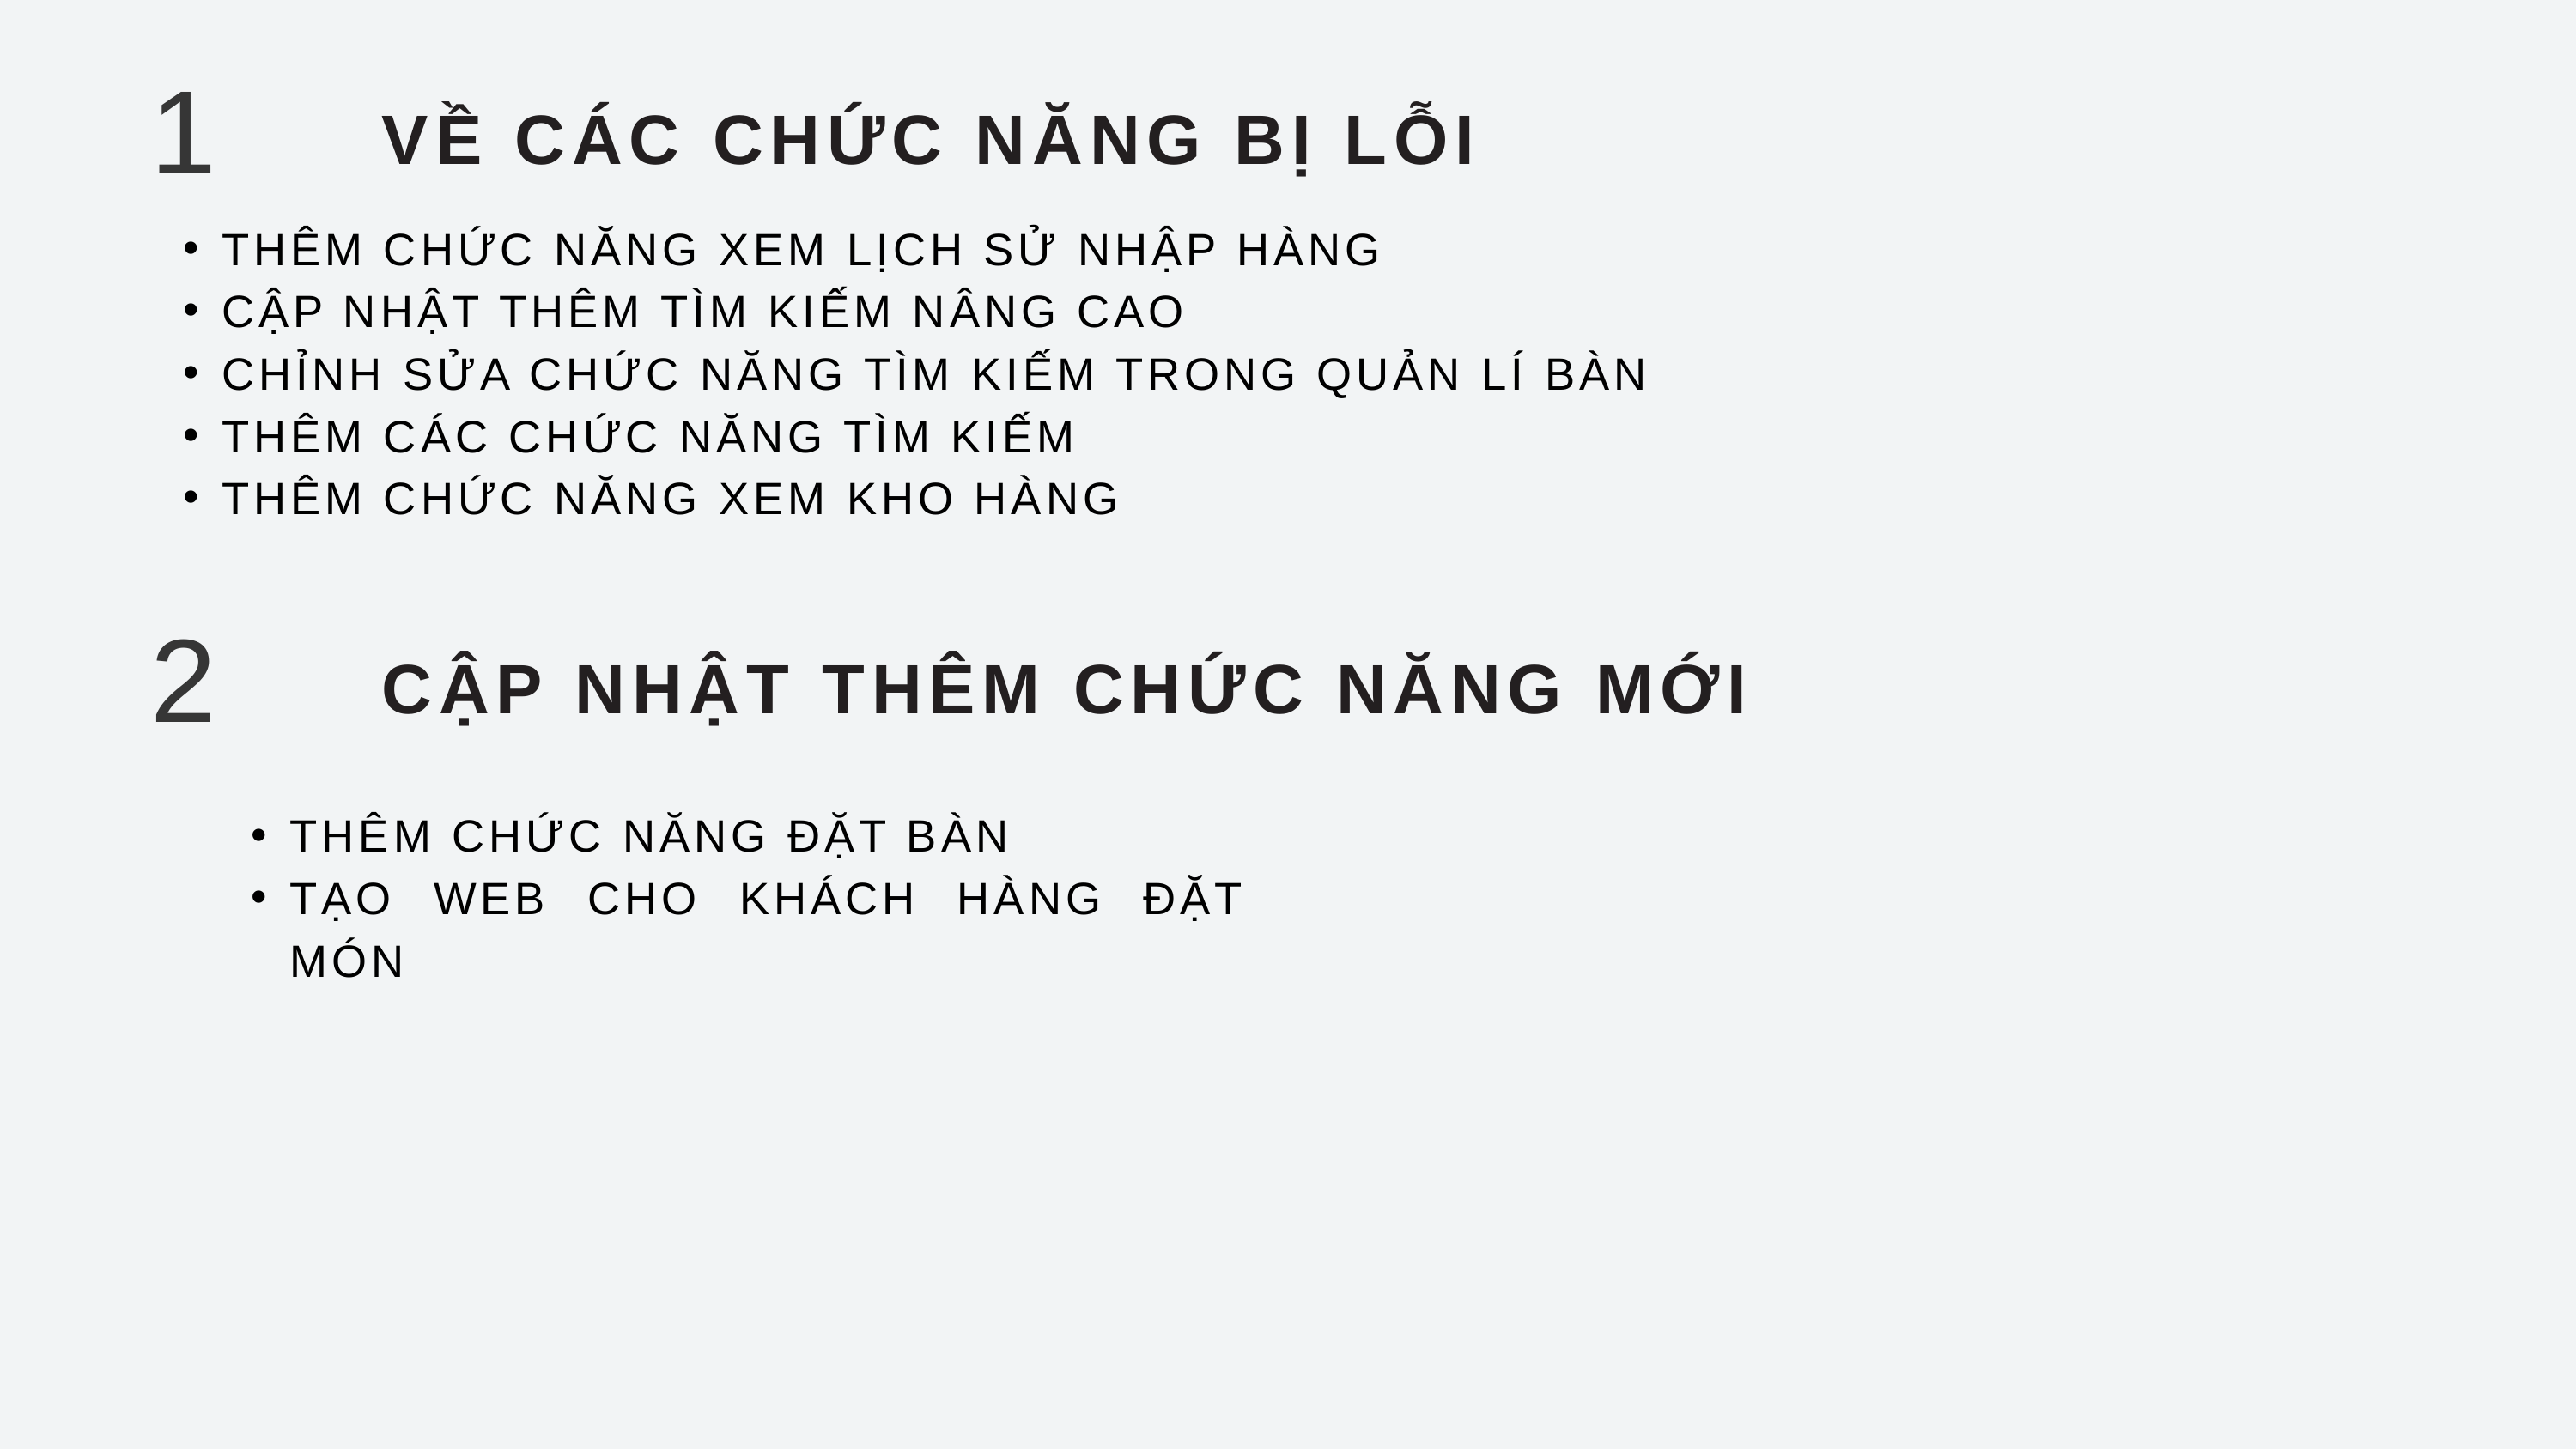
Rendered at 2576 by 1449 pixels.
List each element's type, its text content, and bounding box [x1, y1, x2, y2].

text_box CẬP NHẬT THÊM CHỨC NĂNG MỚI [381, 630, 2168, 728]
text_box THÊM CHỨC NĂNG ĐẶT BÀN TẠO WEB CHO KHÁCH HÀNG ĐẶT MÓN [213, 798, 1247, 986]
text_box 2 [81, 603, 287, 747]
text_box THÊM CHỨC NĂNG XEM LỊCH SỬ NHẬP HÀNG CẬP NHẬT THÊM TÌM KIẾM NÂNG CAO CHỈNH SỬA CHỨC NĂNG TÌM KIẾM TRONG QUẢN LÍ BÀN THÊM CÁC CHỨC NĂNG TÌM KIẾM THÊM CHỨC NĂNG XEM KHO HÀNG [144, 212, 2432, 586]
text_box 1 [81, 54, 287, 197]
text_box VỀ CÁC CHỨC NĂNG BỊ LỖI [381, 82, 2168, 179]
